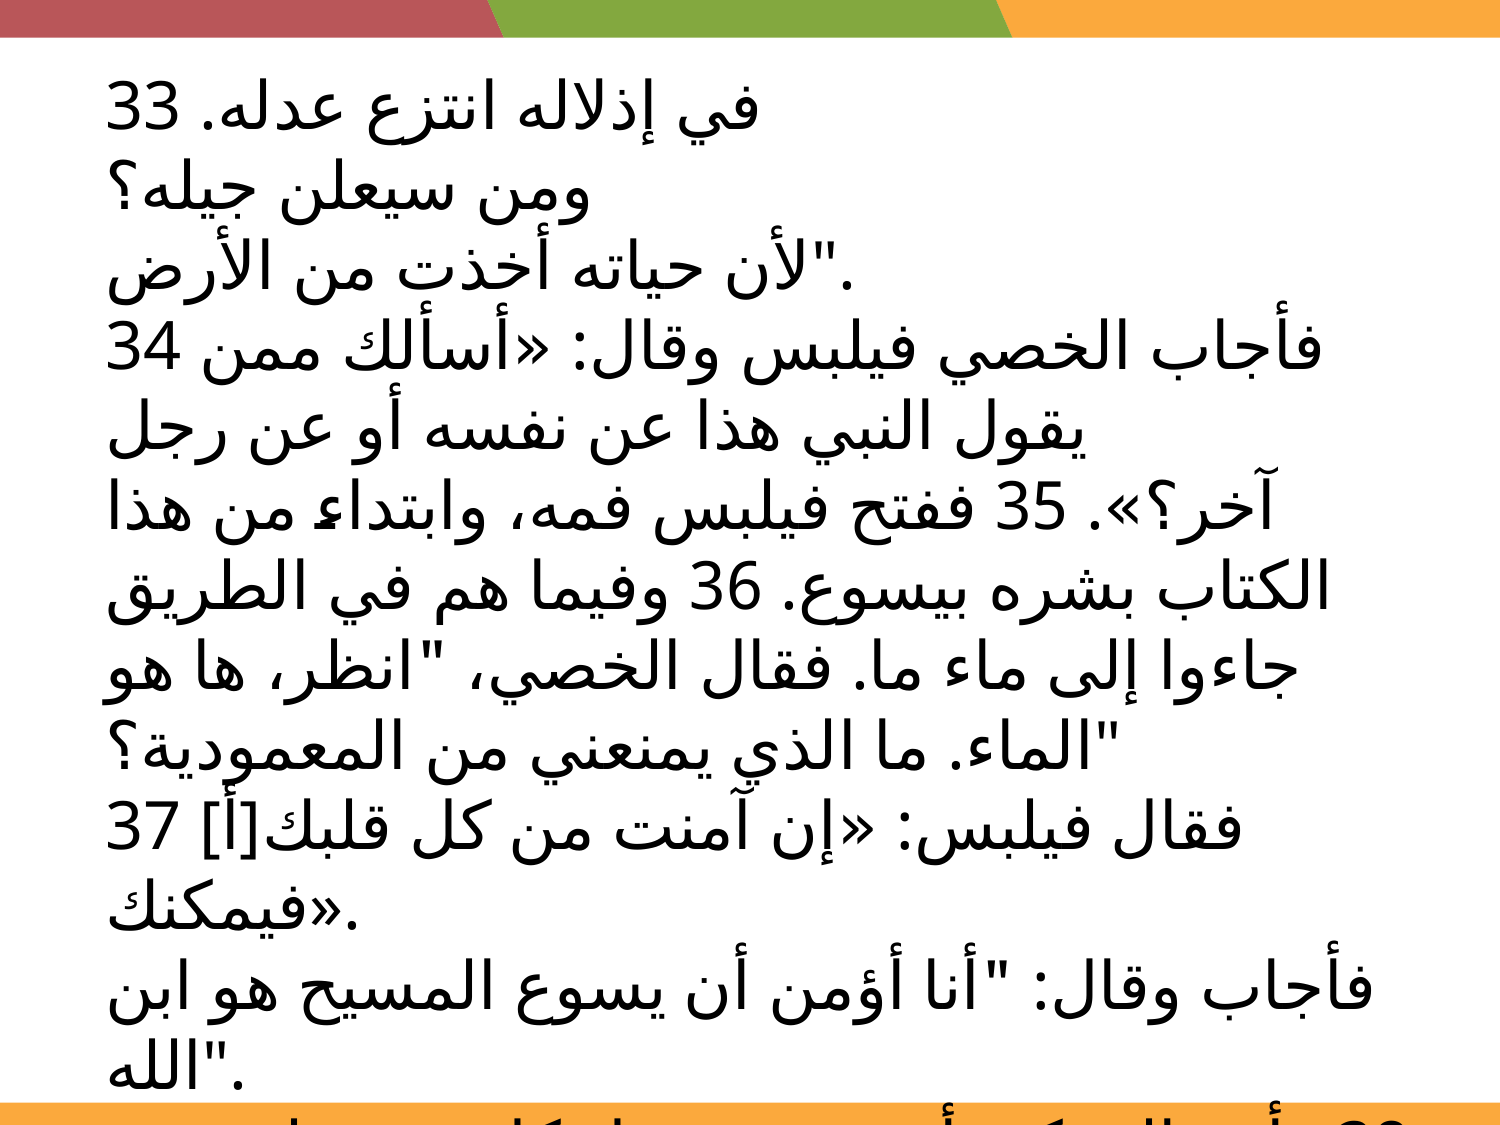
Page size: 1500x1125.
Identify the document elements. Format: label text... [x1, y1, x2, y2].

text_box 33 في إذلاله انتزع عدله. ومن سيعلن جيله؟ لأن حياته أخذت من الأرض". 34 فأجاب الخصي فيلبس وقال: «أسألك ممن يقول النبي هذا عن نفسه أو عن رجل آخر؟». 35 ففتح فيلبس فمه، وابتداء من هذا الكتاب بشره بيسوع. 36 وفيما هم في الطريق جاءوا إلى ماء ما. فقال الخصي، "انظر، ها هو الماء. ما الذي يمنعني من المعمودية؟" 37 [أ]فقال فيلبس: «إن آمنت من كل قلبك فيمكنك». فأجاب وقال: "أنا أؤمن أن يسوع المسيح هو ابن الله". 38 فأمر المركبة أن تثبت. ونزل كل من فيلبس والخصي إلى الماء وعمده. [90, 55, 1426, 1125]
